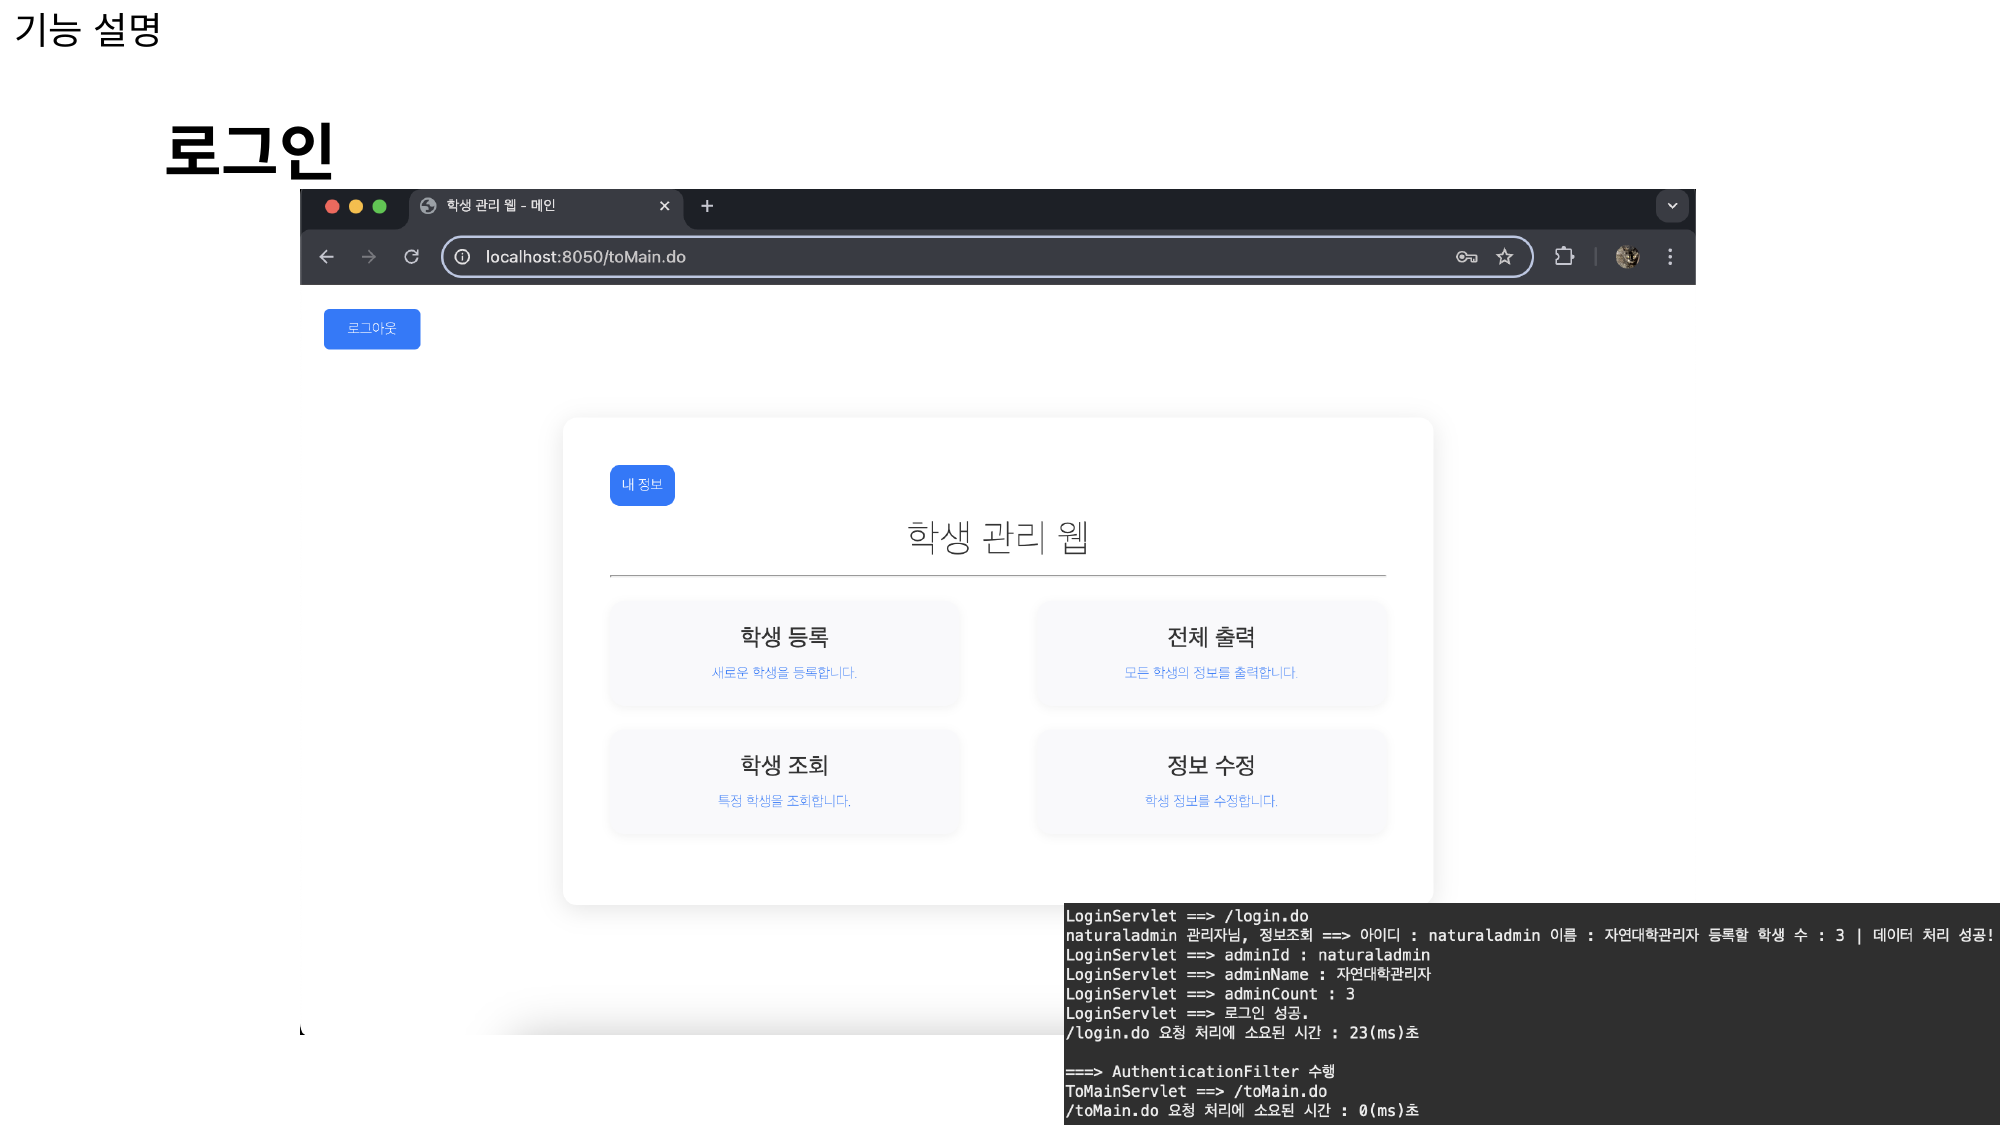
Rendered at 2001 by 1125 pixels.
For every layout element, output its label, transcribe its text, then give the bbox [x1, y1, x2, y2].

text_box 로그인 [0, 60, 1475, 271]
text_box 기능 설명 [0, 0, 2000, 60]
picture [300, 189, 2000, 1125]
